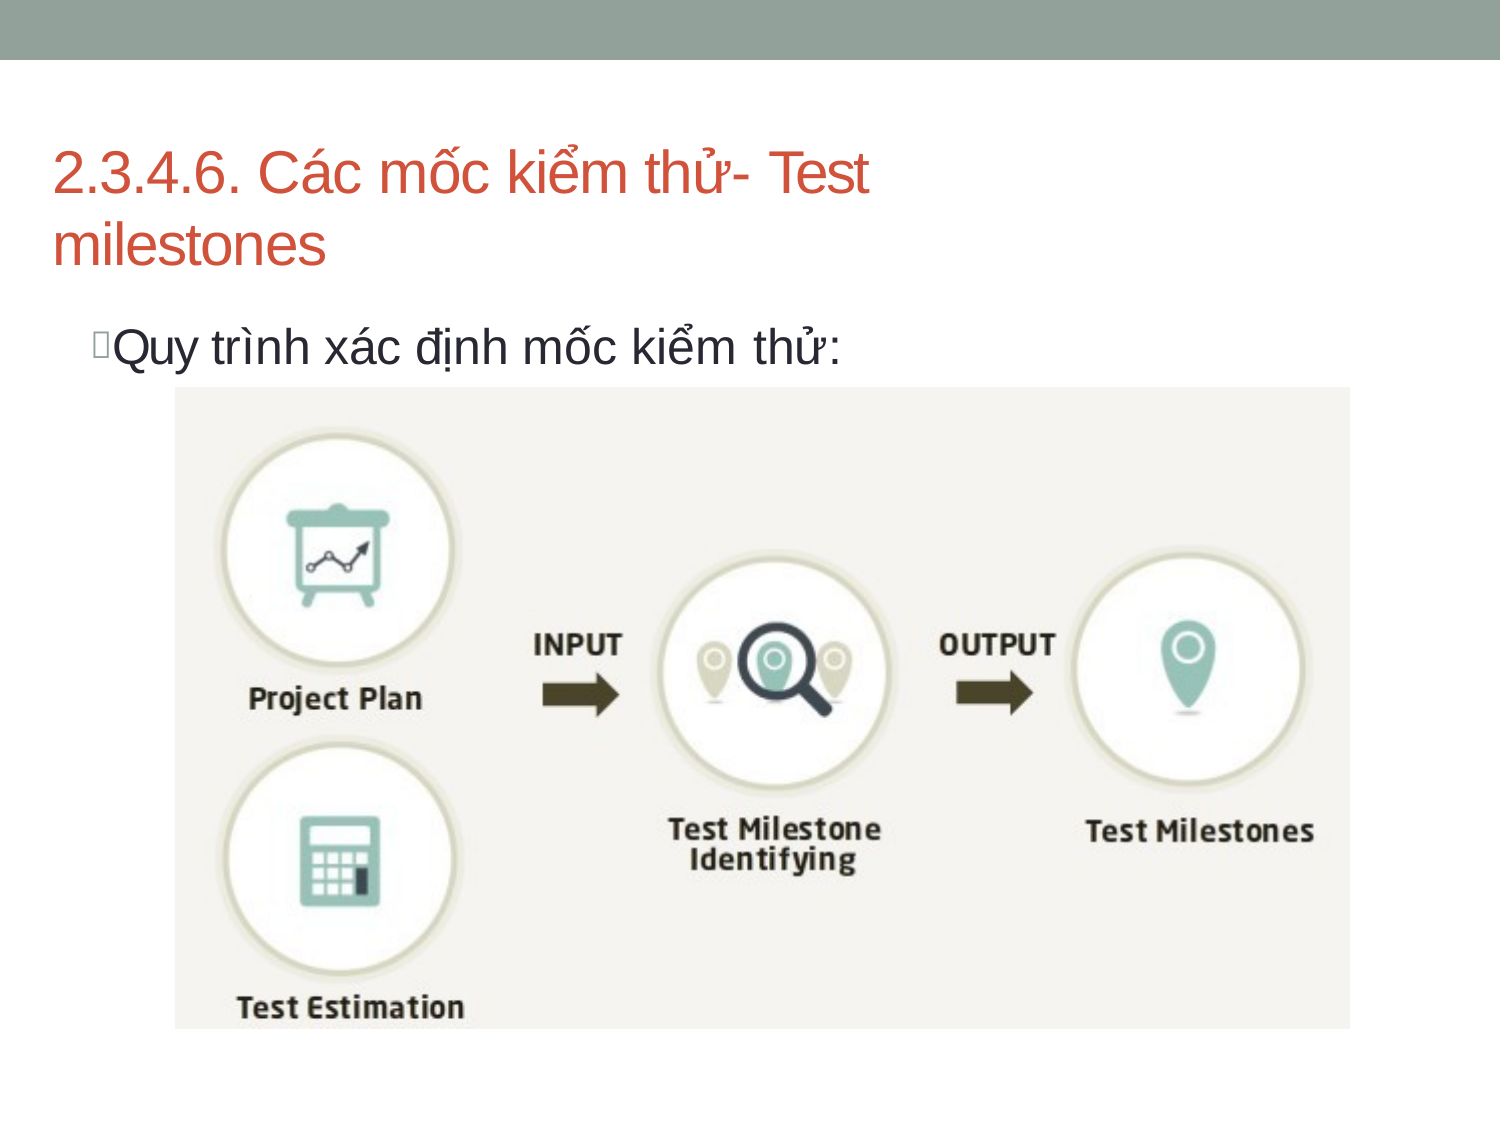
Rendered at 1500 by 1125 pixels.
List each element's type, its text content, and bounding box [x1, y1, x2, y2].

text_box Quy trình xác định mốc kiểm thử: [83, 297, 867, 377]
text_box [174, 387, 1350, 1029]
text_box 2.3.4.6. Các mốc kiểm thử- Test milestones [50, 130, 1145, 278]
